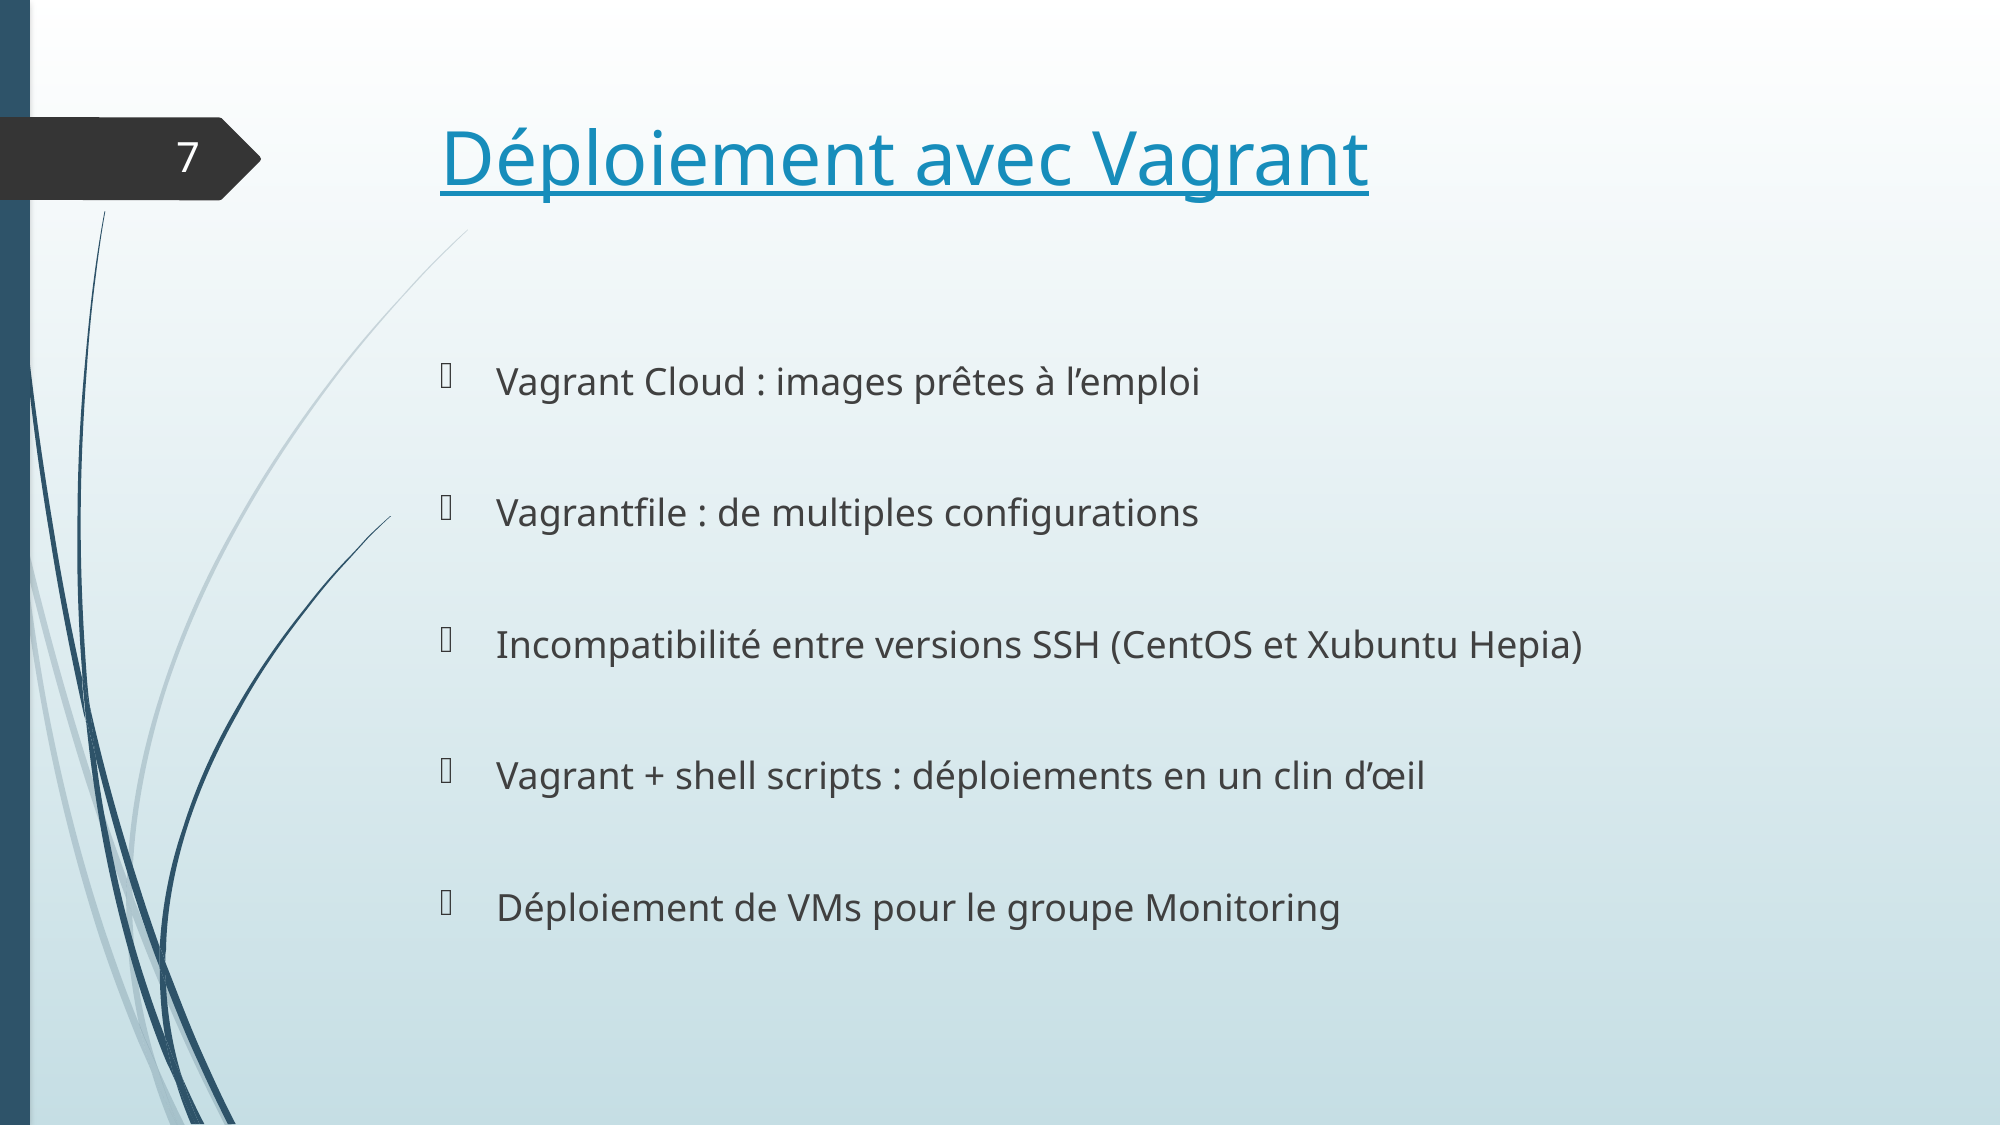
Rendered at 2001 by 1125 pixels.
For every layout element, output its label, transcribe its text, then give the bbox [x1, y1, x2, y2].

title Déploiement avec Vagrant [425, 102, 1888, 313]
slide_number 6 [87, 129, 216, 190]
list Vagrant Cloud : images prêtes à l’emploi Vagrantfile : de multiples configurations Incompatibilité entre versions SSH (CentOS et Xubuntu Hepia) Vagrant + shell scripts : déploiements en un clin d’œil Déploiement de VMs pour le groupe Monitoring [424, 350, 1888, 970]
